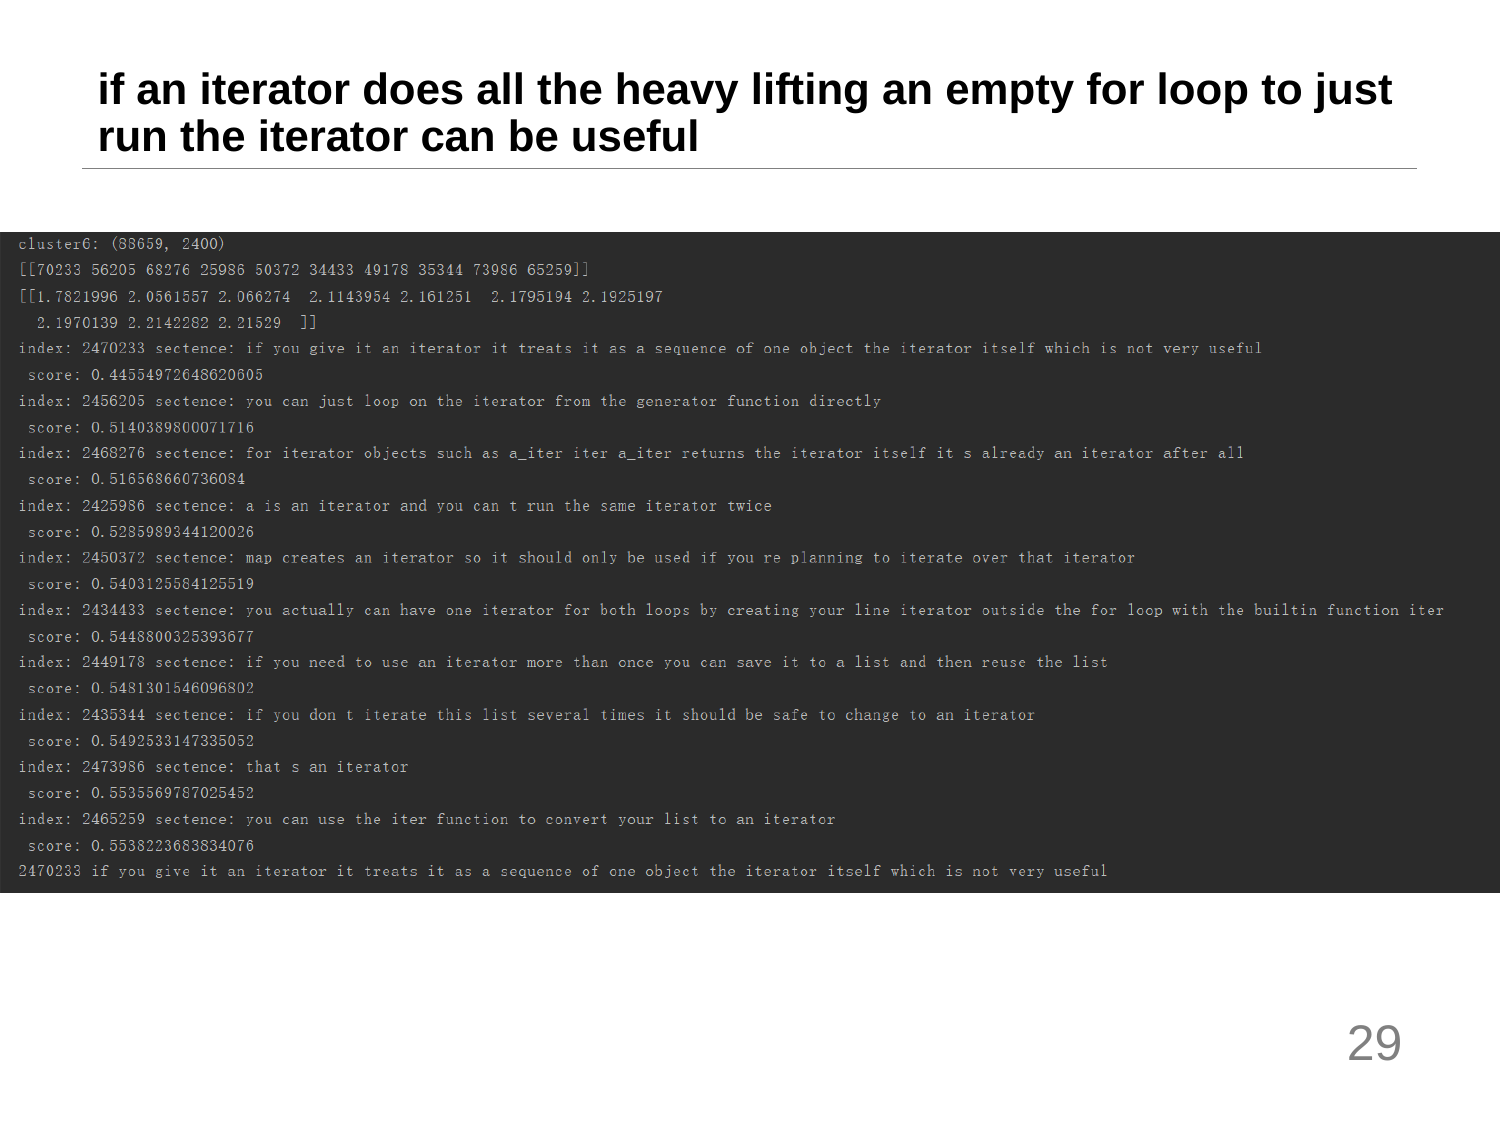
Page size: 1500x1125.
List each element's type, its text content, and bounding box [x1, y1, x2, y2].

slide_number 29 [1059, 1023, 1418, 1058]
picture [0, 232, 1500, 893]
title if an iterator does all the heavy lifting an empty for loop to just run the iterator can be useful [82, 0, 1418, 169]
